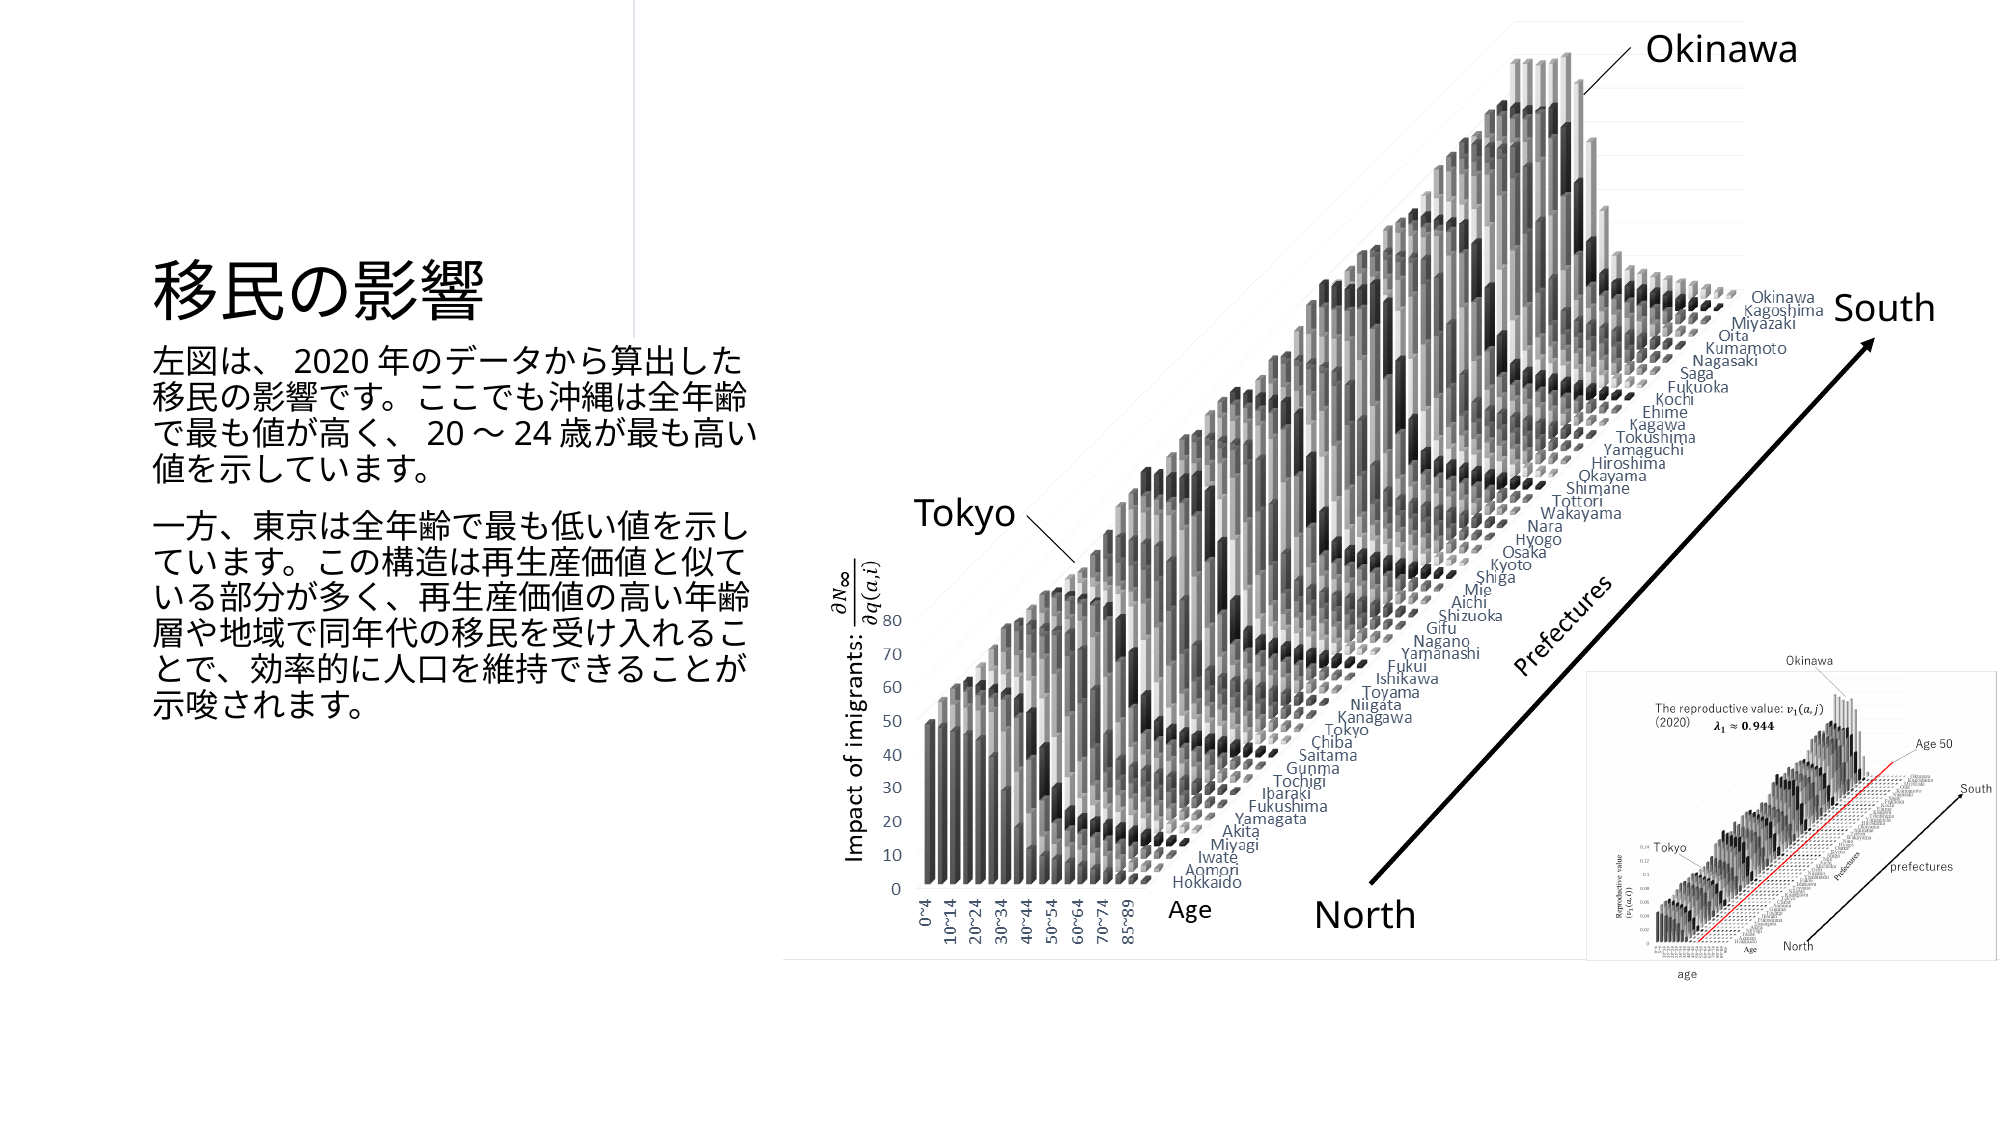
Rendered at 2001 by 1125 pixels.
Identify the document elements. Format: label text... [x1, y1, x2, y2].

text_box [1370, 337, 1875, 885]
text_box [1583, 47, 1631, 95]
title 移民の影響 [137, 75, 633, 337]
picture [1586, 650, 2000, 989]
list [633, 0, 2000, 960]
list 左図は、2020年のデータから算出した移民の影響です。ここでも沖縄は全年齢で最も値が高く、20～24歳が最も高い値を示しています。 一方、東京は全年齢で最も低い値を示しています。この構造は再生産価値と似ている部分が多く、再生産価値の高い年齢層や地域で同年代の移民を受け入れることで、効率的に人口を維持できることが示唆されます。 [137, 337, 783, 963]
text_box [1026, 515, 1075, 563]
